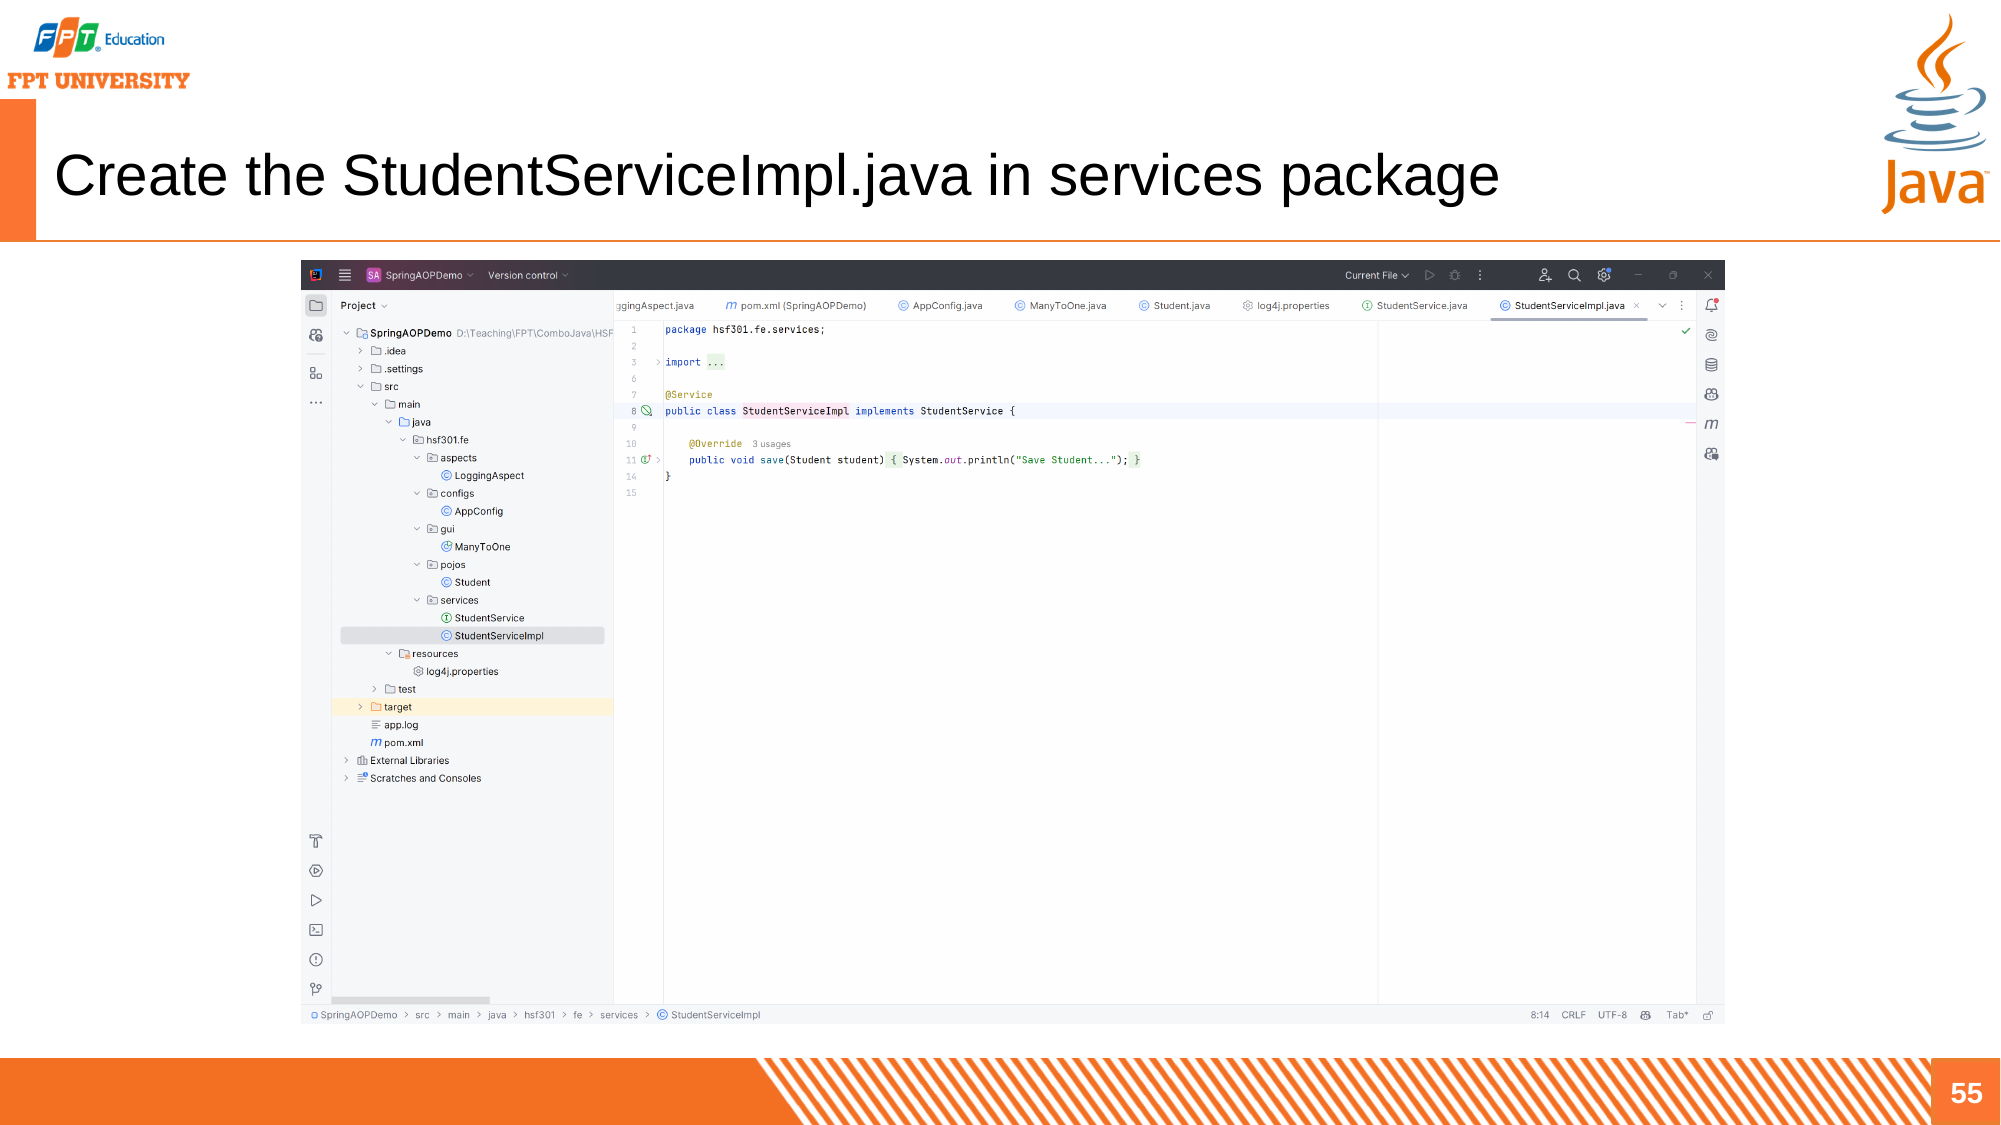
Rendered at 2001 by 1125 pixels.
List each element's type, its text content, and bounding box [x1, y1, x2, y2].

title Create the StudentServiceImpl.java in services package [39, 123, 1872, 230]
picture [301, 259, 1726, 1025]
picture [0, 2, 197, 99]
slide_number 55 [1933, 1059, 2000, 1124]
picture [0, 1058, 1934, 1125]
picture [1868, 4, 2000, 226]
